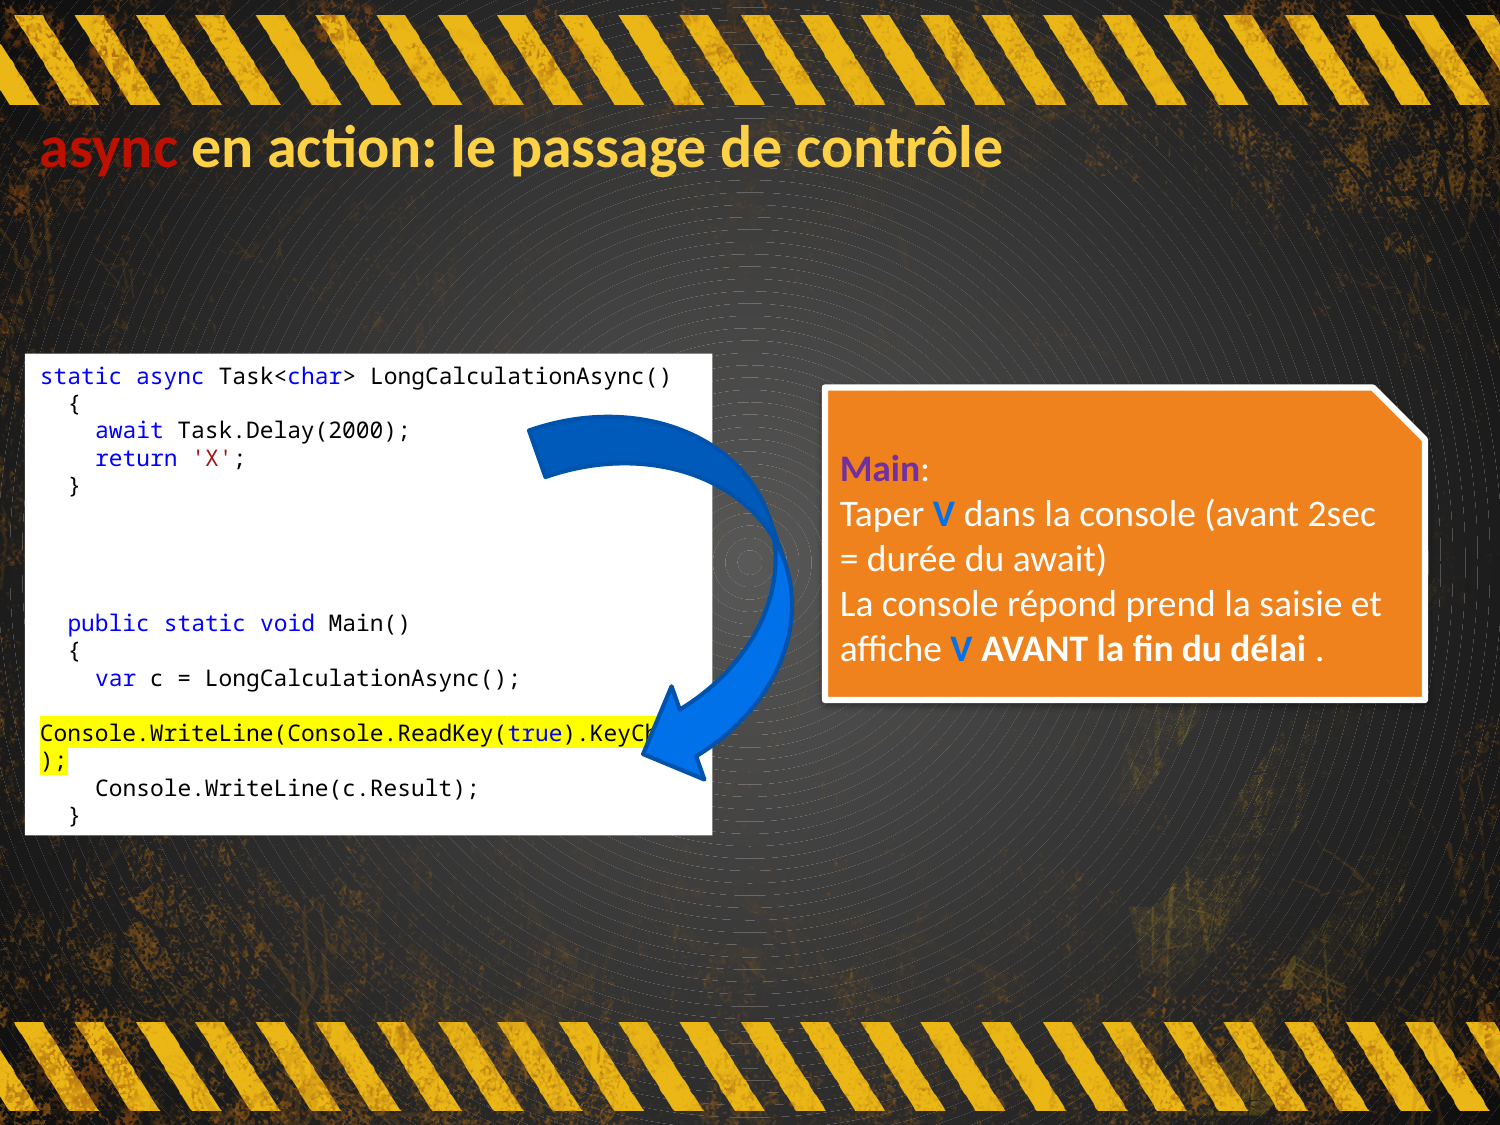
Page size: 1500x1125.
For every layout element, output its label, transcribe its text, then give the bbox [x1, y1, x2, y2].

text_box Main: Taper V dans la console (avant 2sec = durée du await) La console répond prend la saisie et affiche V AVANT la fin du délai . [821, 384, 1429, 704]
text_box [527, 414, 795, 782]
picture [0, 0, 1500, 1125]
text_box static async Task<char> LongCalculationAsync() { await Task.Delay(2000); return 'X'; } public static void Main() { var c = LongCalculationAsync(); Console.WriteLine(Console.ReadKey(true).KeyChar); Console.WriteLine(c.Result); } [24, 353, 713, 836]
title async en action: le passage de contrôle [24, 99, 1300, 188]
